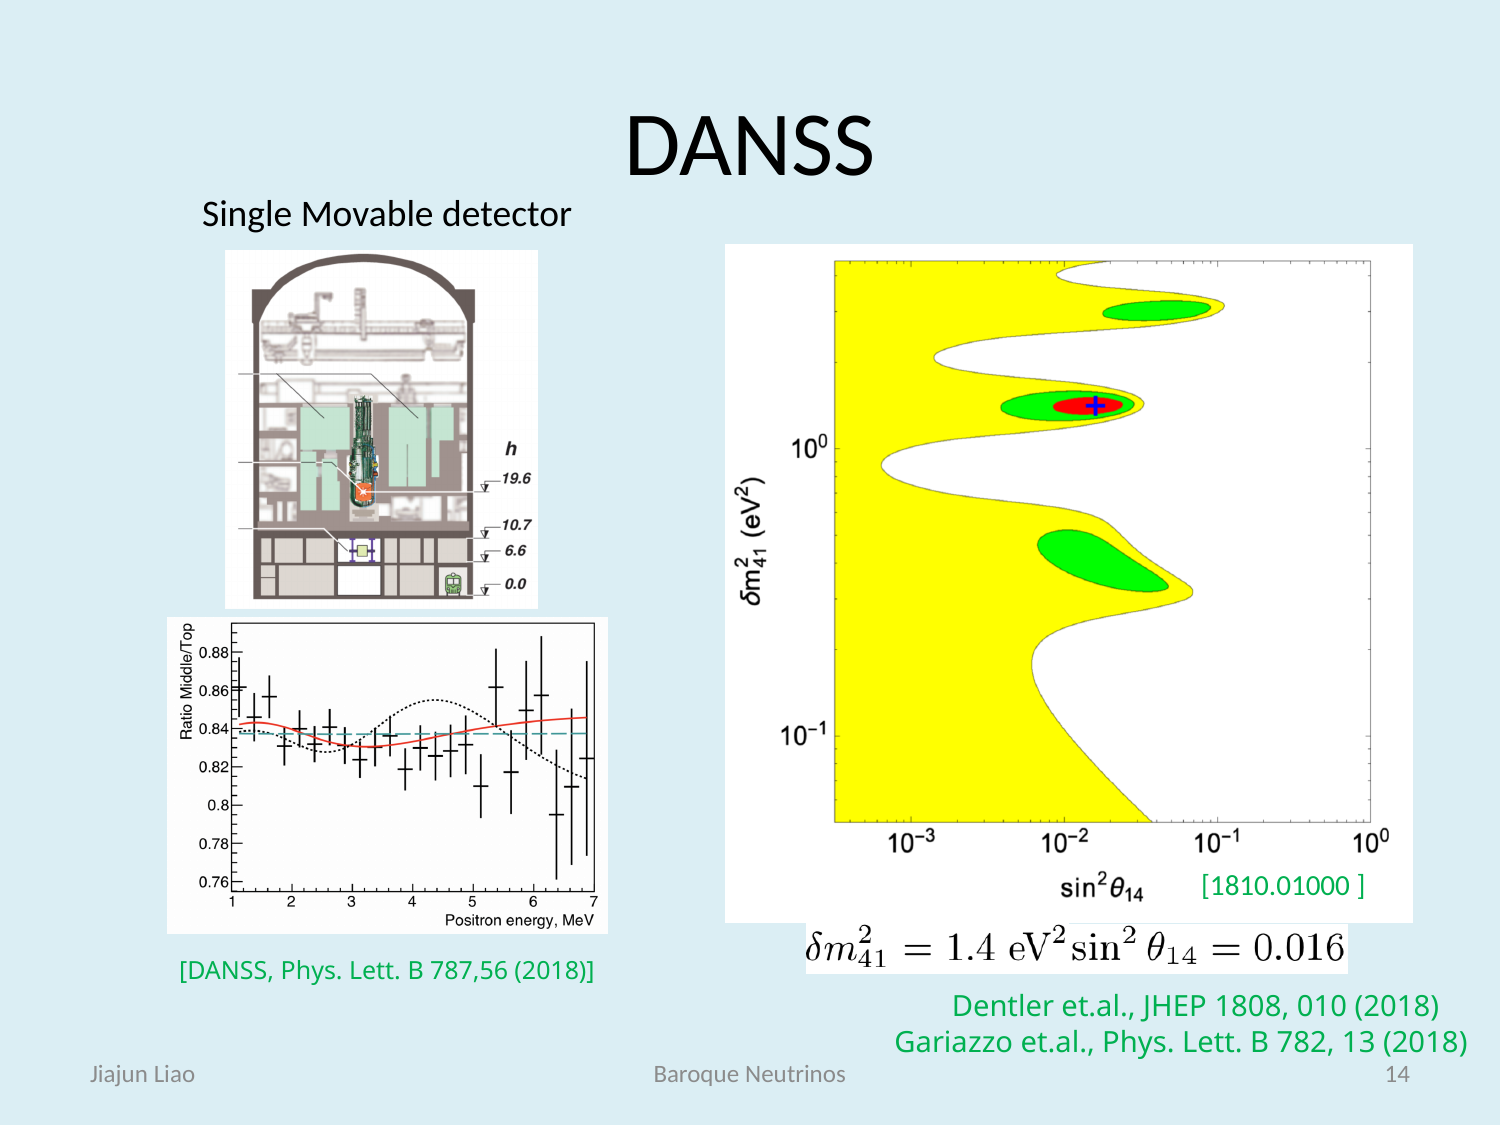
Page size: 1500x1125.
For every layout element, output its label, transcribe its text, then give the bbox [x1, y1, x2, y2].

title DANSS [75, 45, 1425, 233]
text_box Gariazzo et.al., Phys. Lett. B 782, 13 (2018) [879, 1015, 1491, 1066]
text_box Dentler et.al., JHEP 1808, 010 (2018) [937, 979, 1462, 1015]
footer Baroque Neutrinos [512, 1042, 988, 1103]
slide_number 14 [1074, 1066, 1425, 1103]
slide_number Jiajun Liao [75, 1042, 425, 1103]
picture [224, 250, 538, 609]
picture [167, 616, 608, 935]
text_box [DANSS, Phys. Lett. B 787,56 (2018)] [164, 947, 611, 993]
text_box Single Movable detector [187, 181, 588, 242]
picture [724, 243, 1413, 975]
